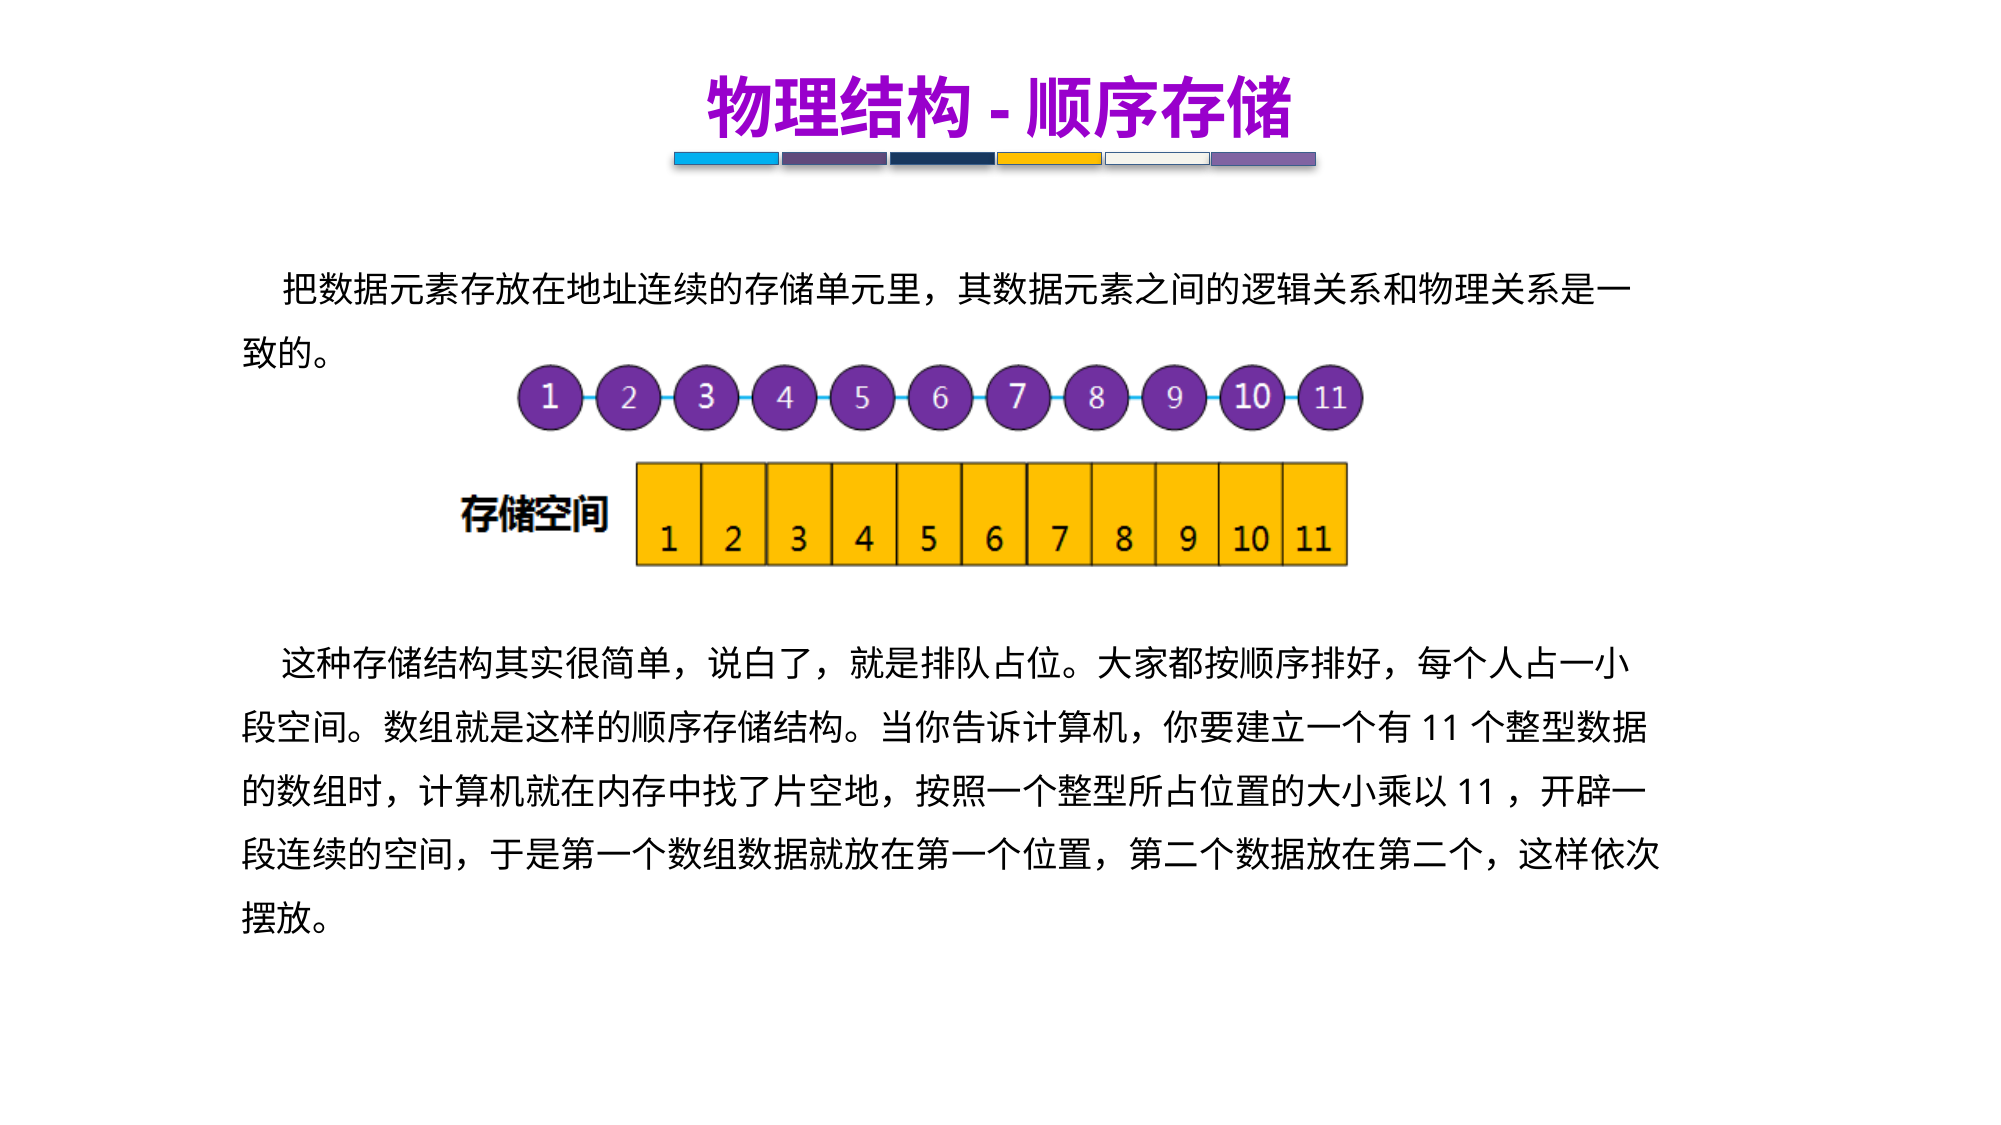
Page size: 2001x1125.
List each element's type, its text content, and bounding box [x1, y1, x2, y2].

text_box 物理结构-顺序存储 [0, 18, 2000, 153]
text_box [672, 150, 780, 166]
text_box 把数据元素存放在地址连续的存储单元里，其数据元素之间的逻辑关系和物理关系是一致的。 [227, 238, 1680, 381]
text_box [995, 150, 1103, 166]
text_box [1103, 150, 1211, 167]
text_box [780, 150, 888, 166]
text_box [1209, 151, 1318, 167]
picture [436, 363, 1370, 579]
text_box [888, 150, 995, 167]
text_box 这种存储结构其实很简单，说白了，就是排队占位。大家都按顺序排好，每个人占一小段空间。数组就是这样的顺序存储结构。当你告诉计算机，你要建立一个有11个整型数据的数组时，计算机就在内存中找了片空地，按照一个整型所占位置的大小乘以11，开辟一段连续的空间，于是第一个数组数据就放在第一个位置，第二个数据放在第二个，这样依次摆放。 [226, 612, 1679, 947]
